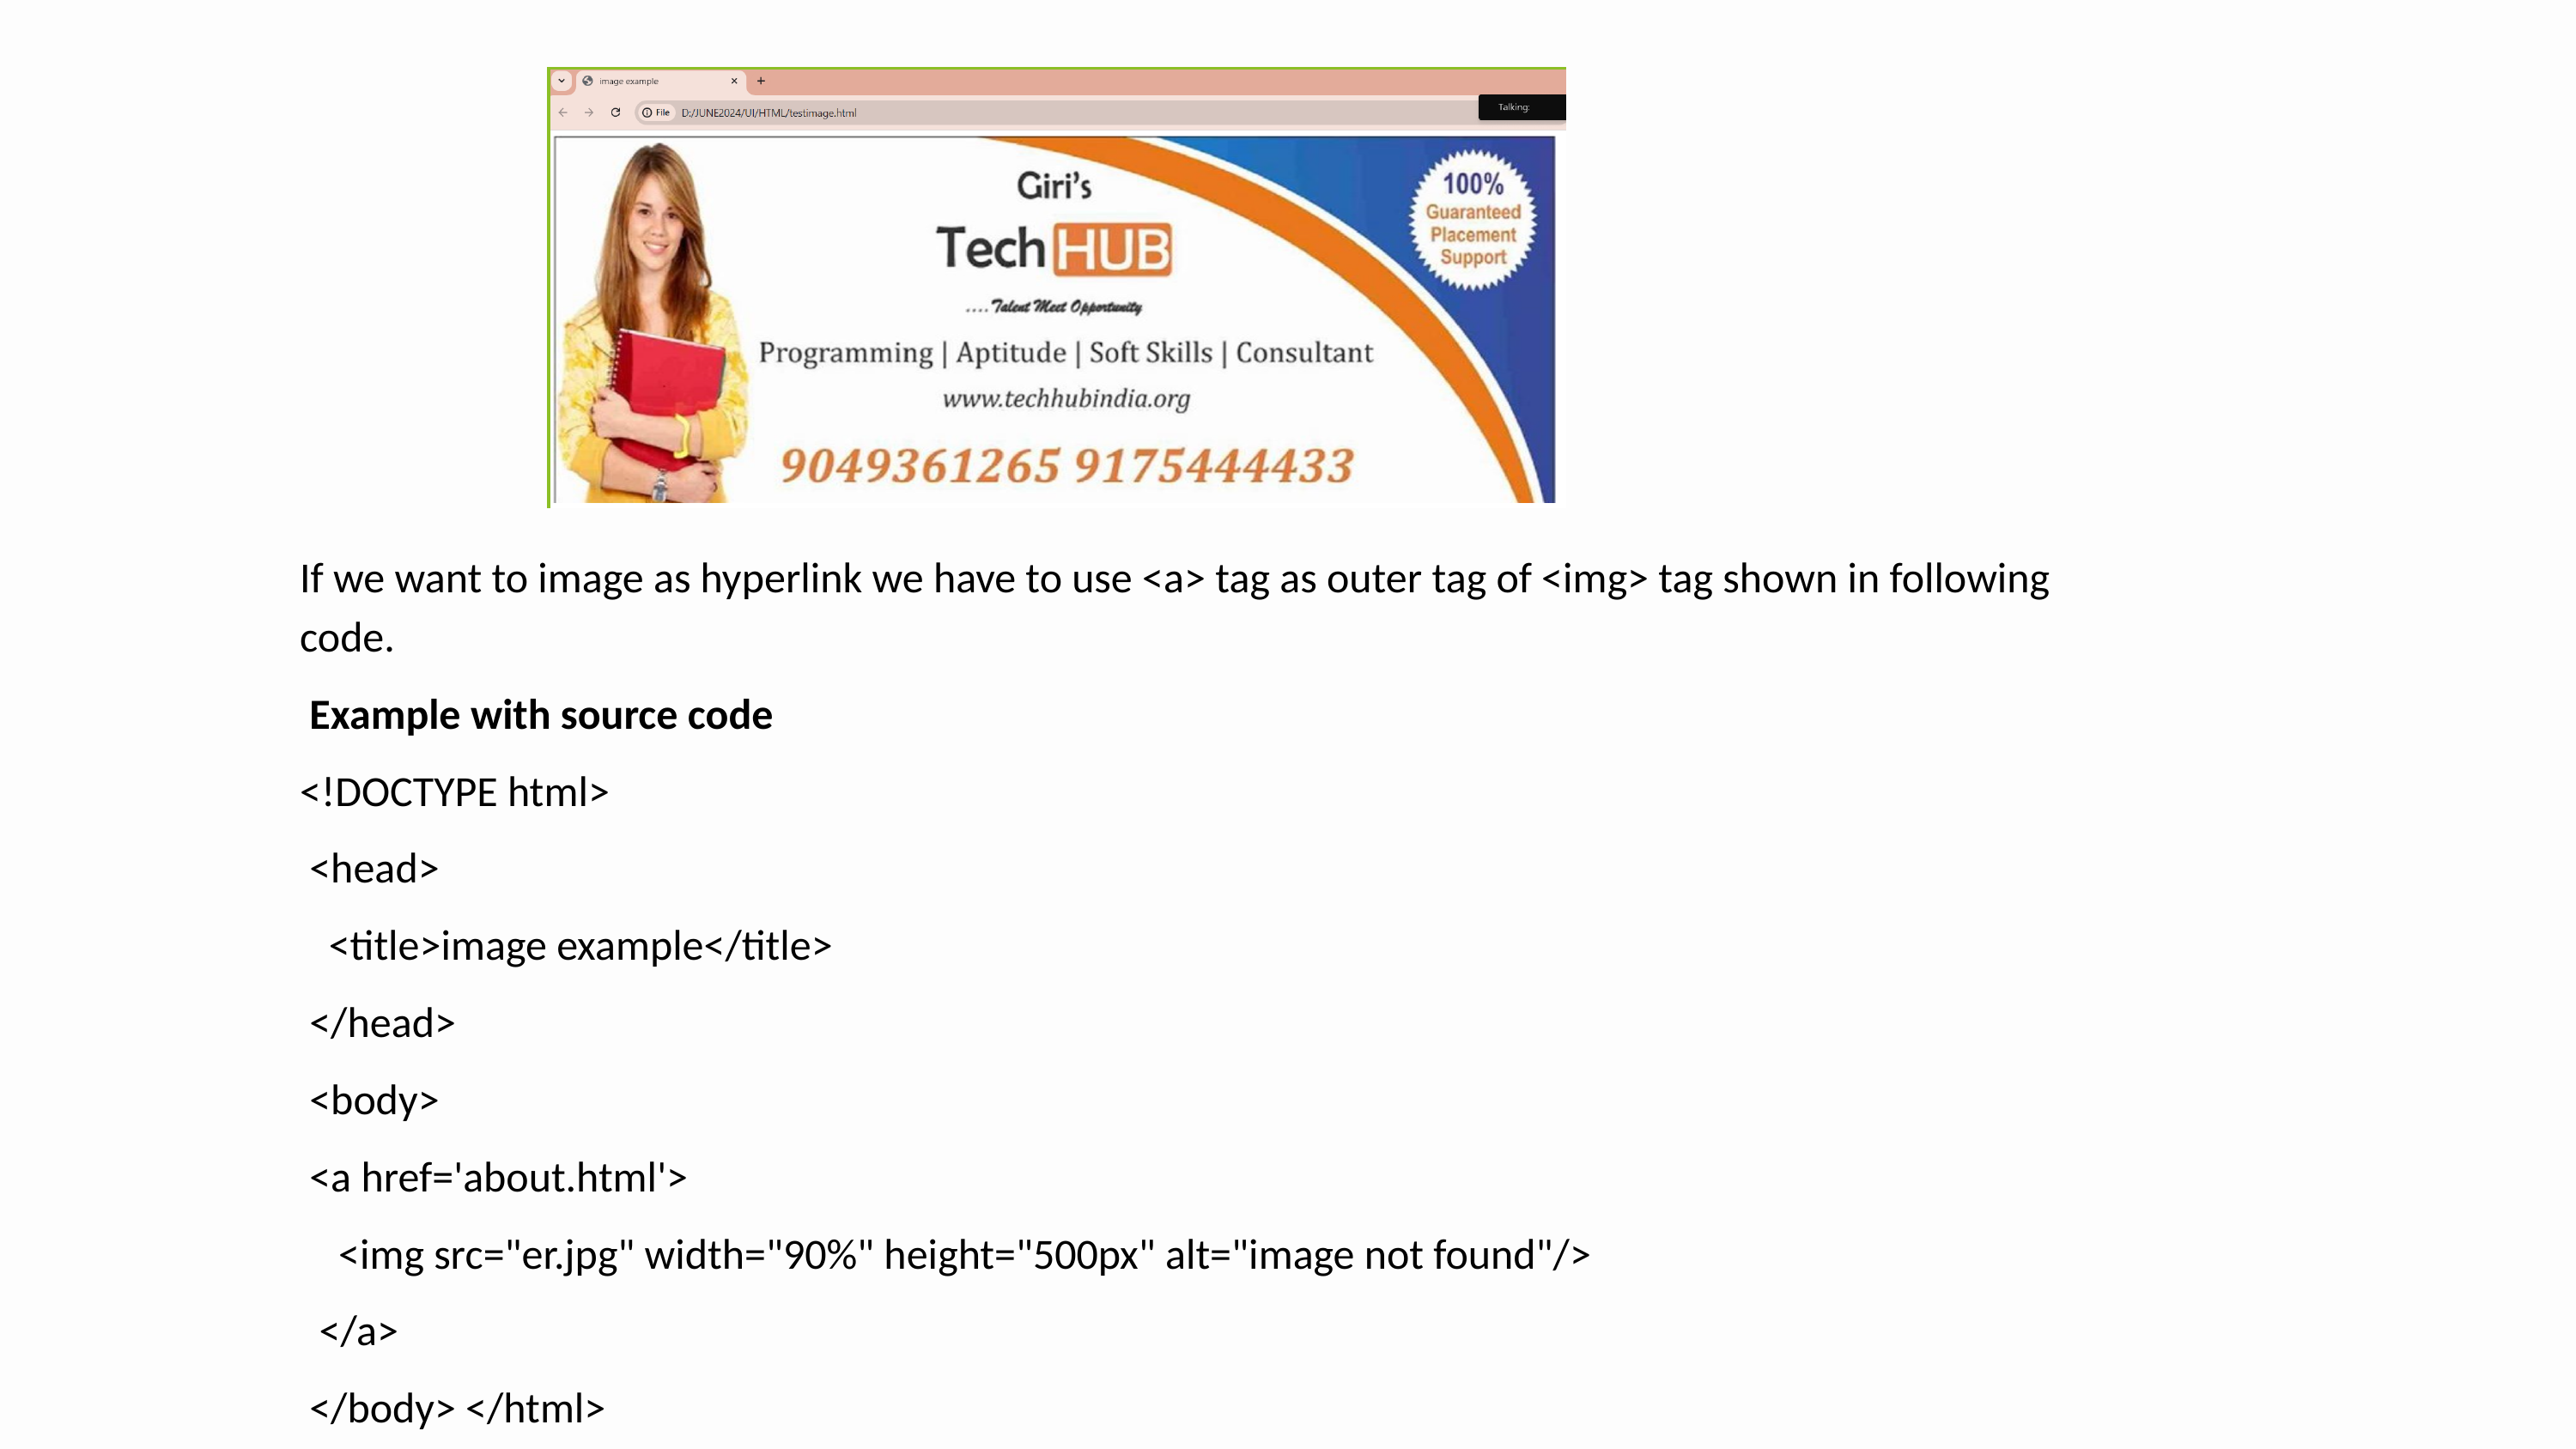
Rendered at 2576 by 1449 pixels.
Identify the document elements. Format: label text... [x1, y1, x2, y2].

text_box If we want to image as hyperlink we have to use <a> tag as outer tag of <img> tag shown in following code. Example with source code <!DOCTYPE html> <head> <title>image example</title> </head> <body> <a href='about.html'> <img src="er.jpg" width="90%" height="500px" alt="image not found"/> </a> </body> </html> [300, 542, 2107, 1432]
picture [547, 67, 1566, 508]
